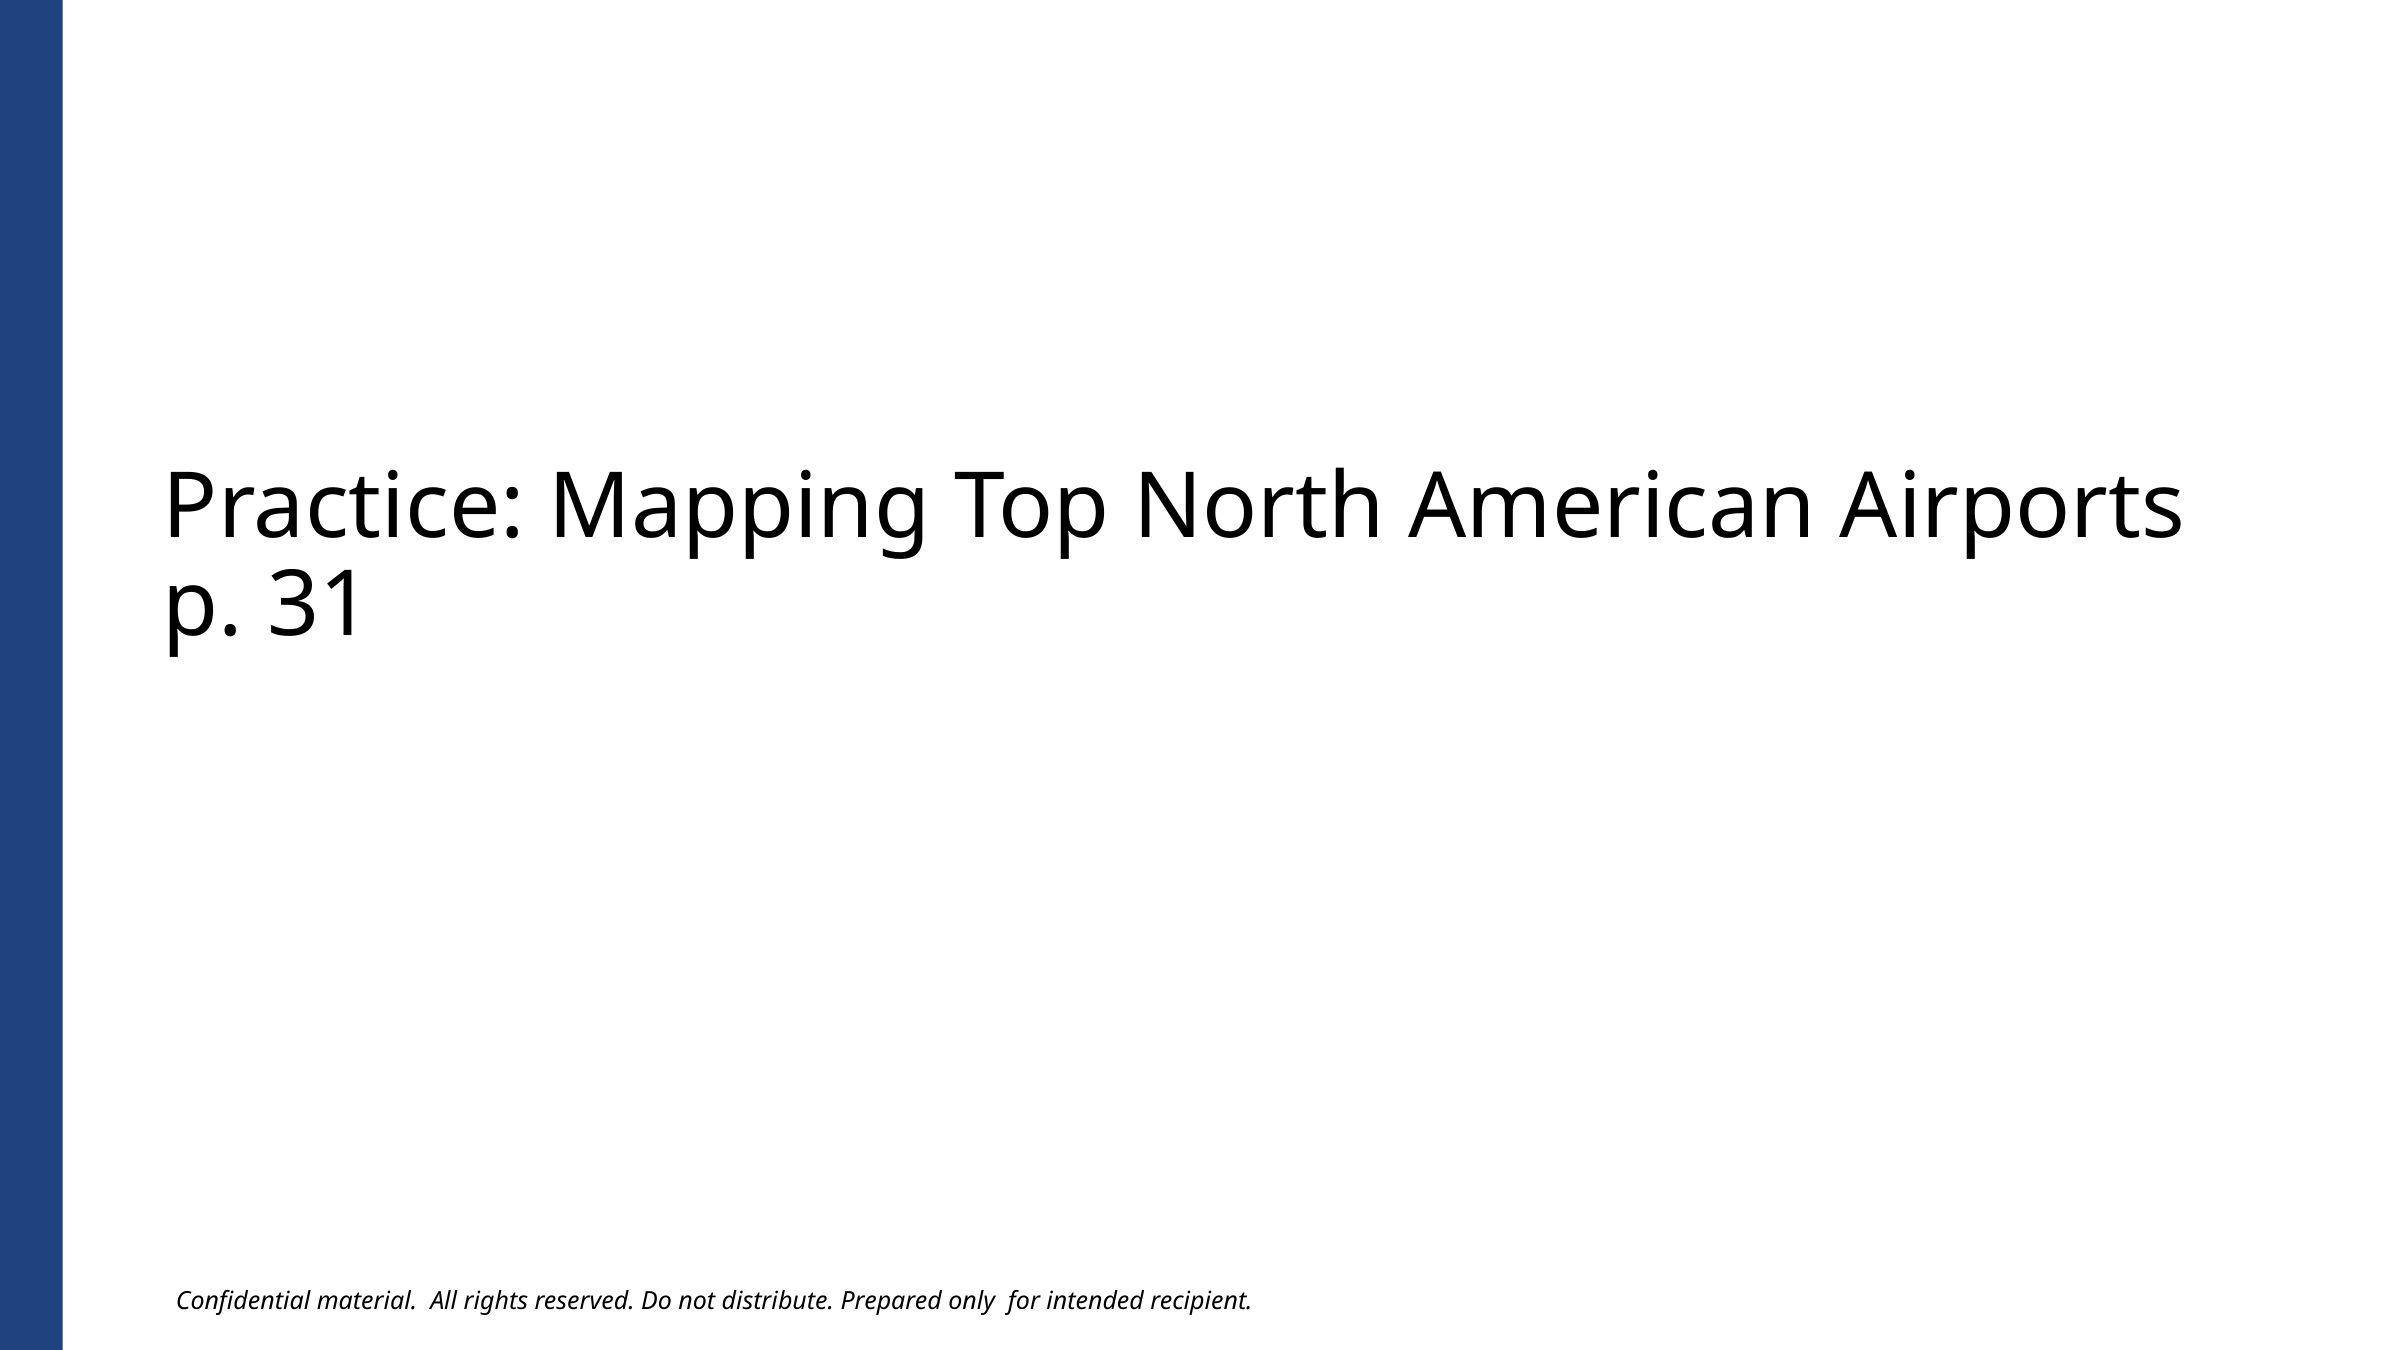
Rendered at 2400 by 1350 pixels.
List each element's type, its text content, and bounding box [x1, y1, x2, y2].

title Practice: Mapping Top North American Airports p. 31 [147, 426, 2218, 688]
